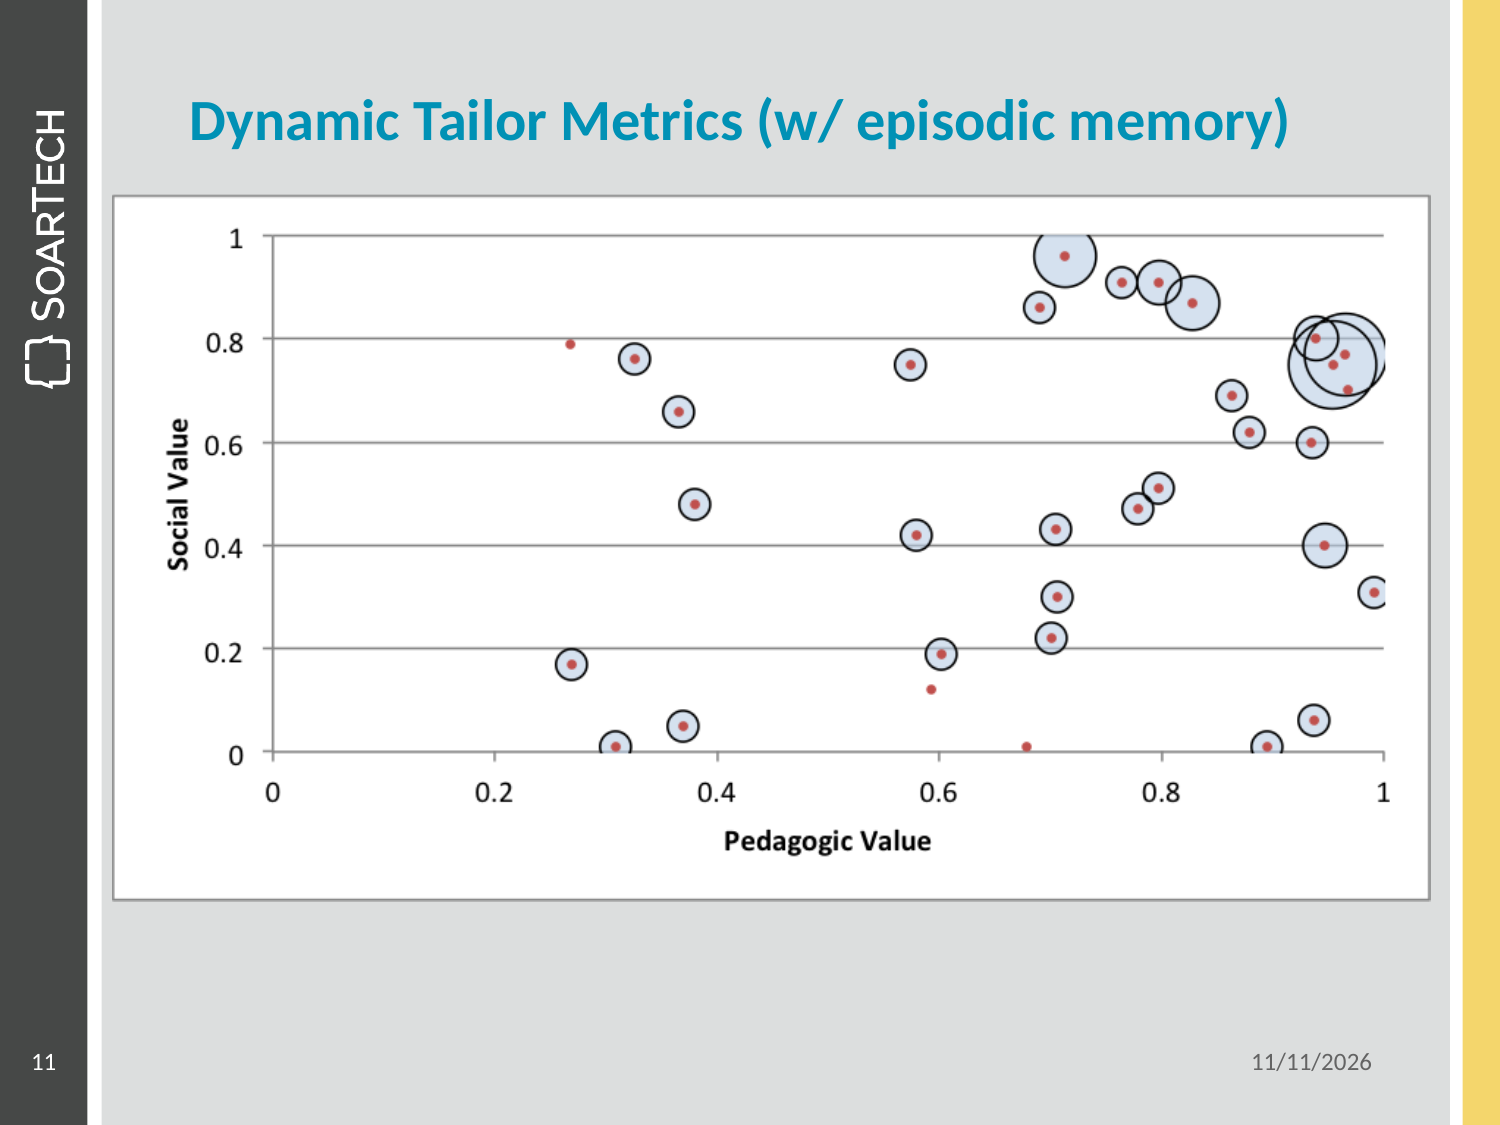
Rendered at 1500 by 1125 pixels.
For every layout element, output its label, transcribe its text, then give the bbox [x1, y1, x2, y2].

picture [112, 194, 1431, 902]
slide_number 11 [0, 1037, 88, 1088]
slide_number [1174, 1037, 1388, 1088]
title Dynamic Tailor Metrics (w/ episodic memory) [174, 74, 1434, 176]
picture [25, 111, 70, 389]
